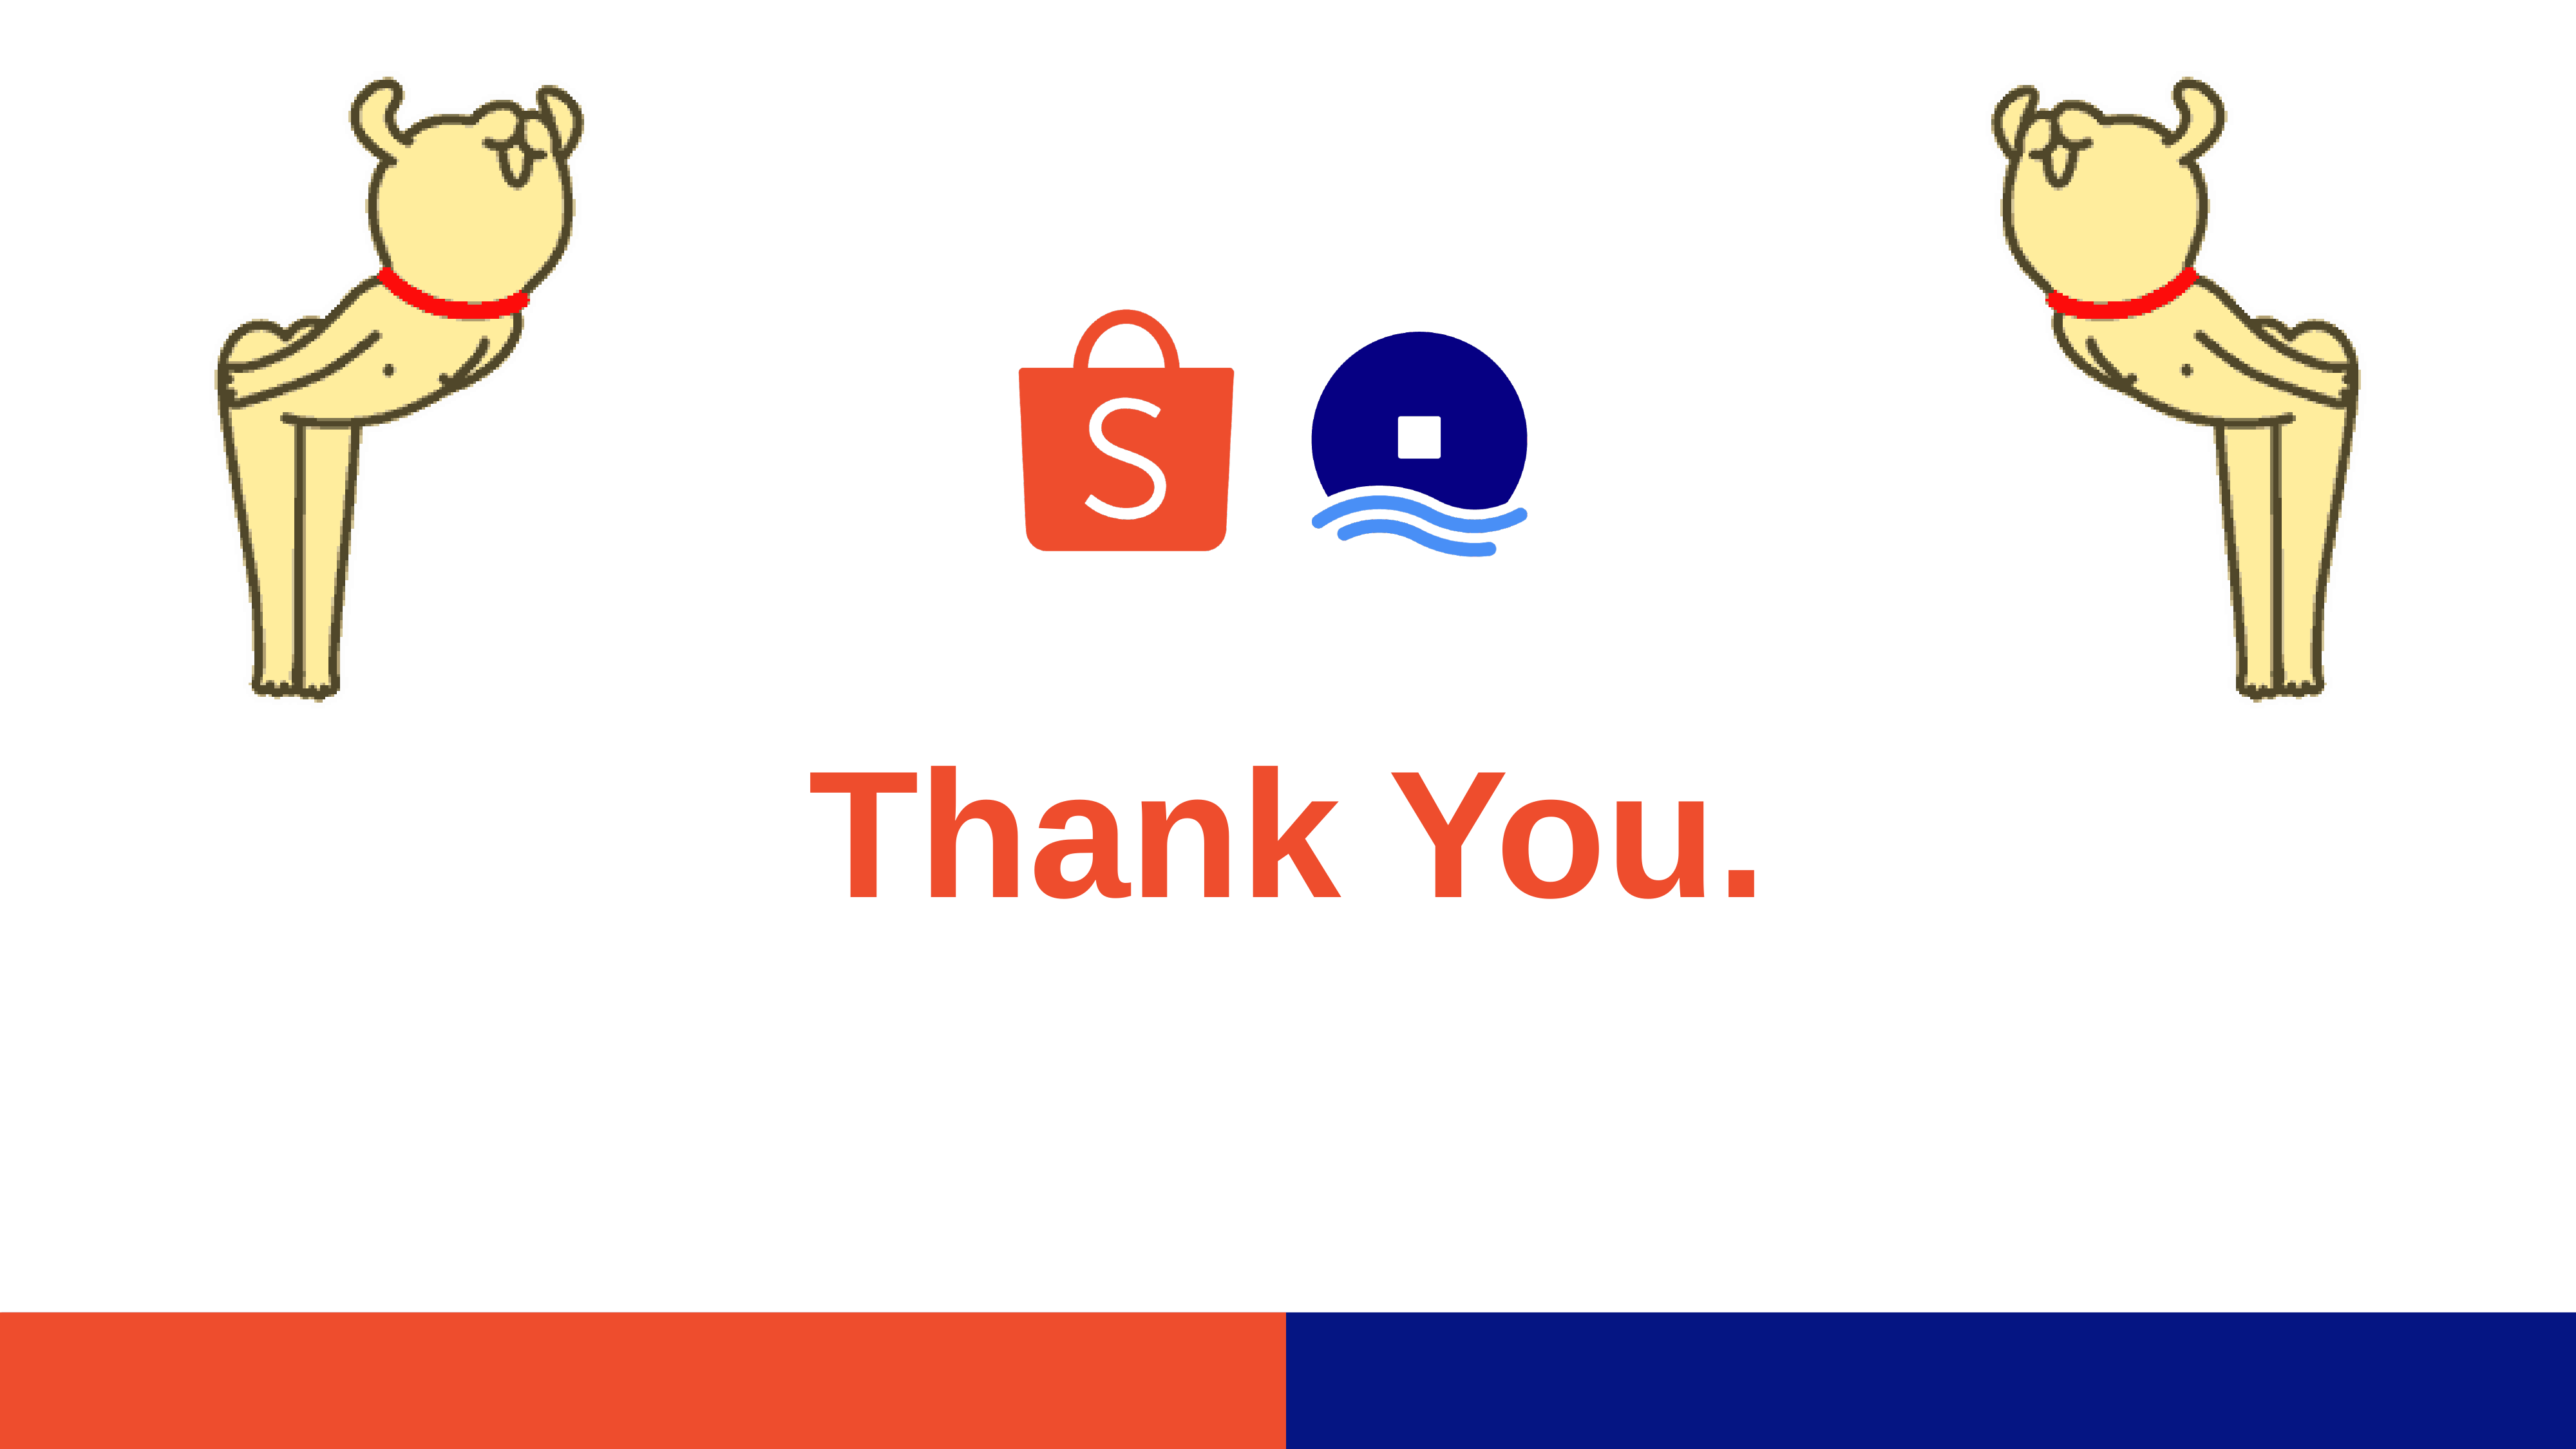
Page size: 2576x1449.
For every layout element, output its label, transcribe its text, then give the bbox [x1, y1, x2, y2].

picture [1830, 32, 2512, 714]
picture [64, 32, 746, 714]
title Thank You. [187, 660, 2389, 990]
picture [990, 288, 1586, 566]
